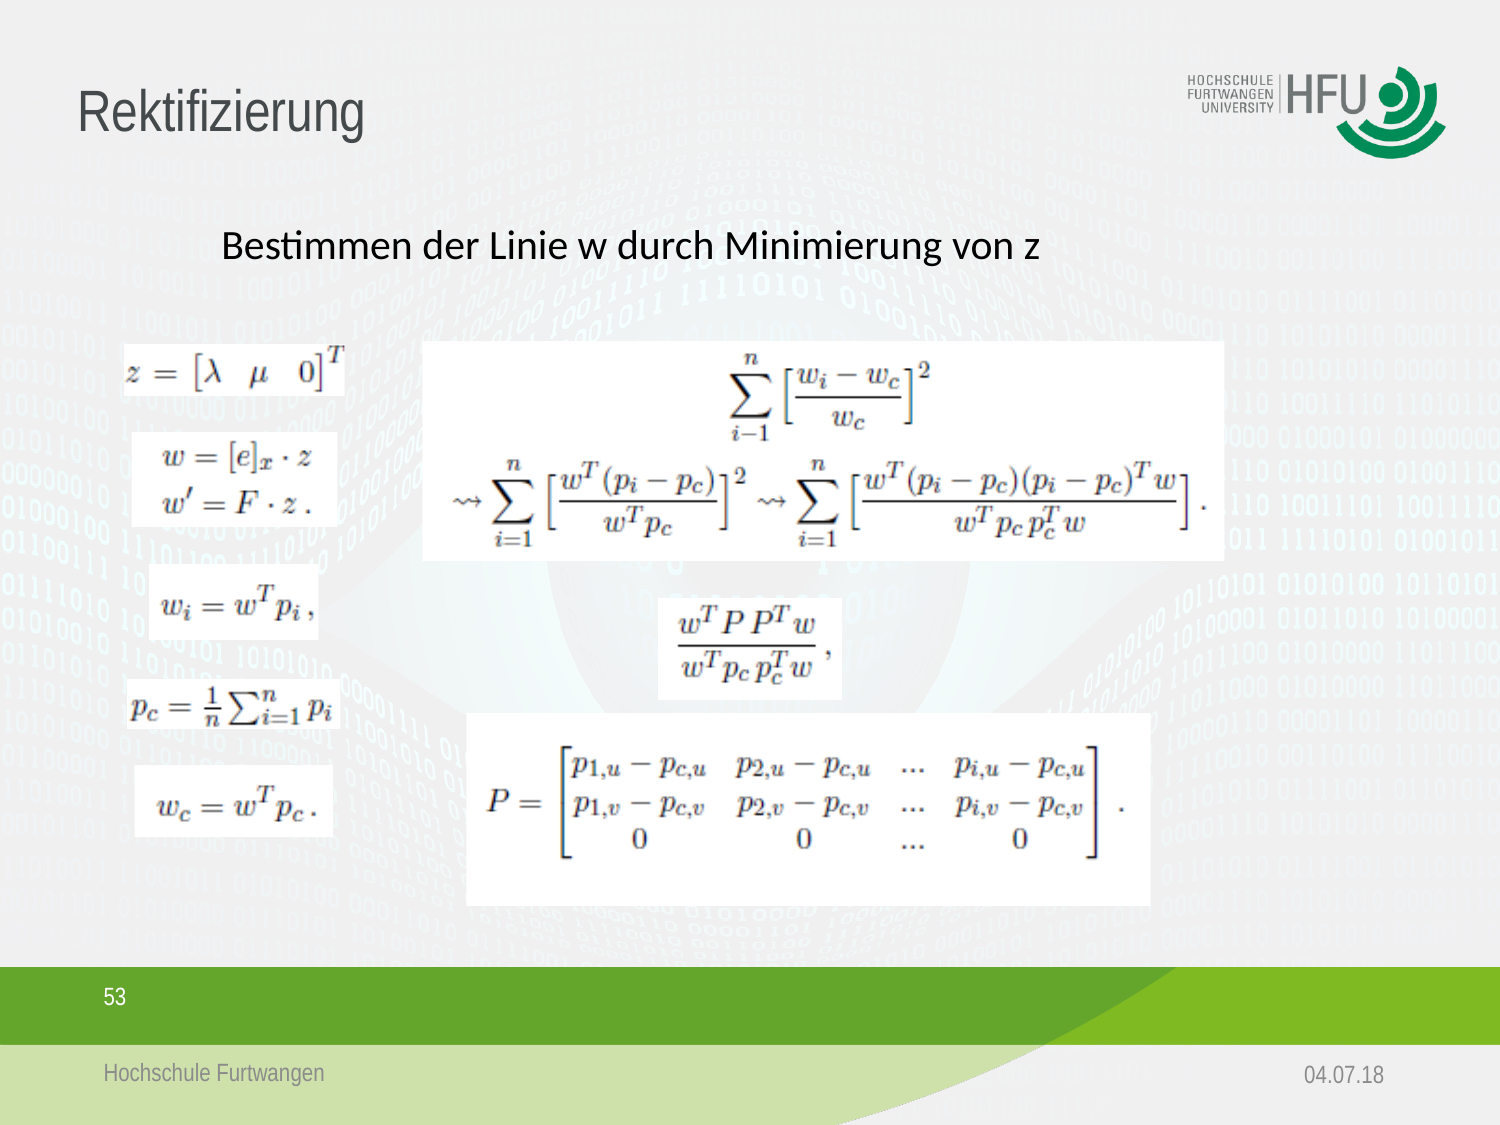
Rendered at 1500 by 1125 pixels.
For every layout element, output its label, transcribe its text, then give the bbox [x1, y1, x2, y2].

picture [123, 343, 345, 396]
picture [0, 967, 1500, 1125]
picture [126, 679, 341, 730]
picture [148, 563, 319, 640]
picture [1166, 53, 1454, 164]
text_box Bestimmen der Linie w durch Minimierung von z [206, 219, 1294, 275]
picture [657, 598, 843, 701]
picture [466, 713, 1151, 906]
picture [131, 432, 338, 527]
slide_number 53 [88, 967, 160, 1028]
footer Hochschule Furtwangen [88, 1044, 420, 1105]
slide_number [1257, 1046, 1400, 1107]
title Rektifizierung [77, 64, 1353, 153]
picture [134, 764, 334, 838]
picture [422, 341, 1225, 561]
